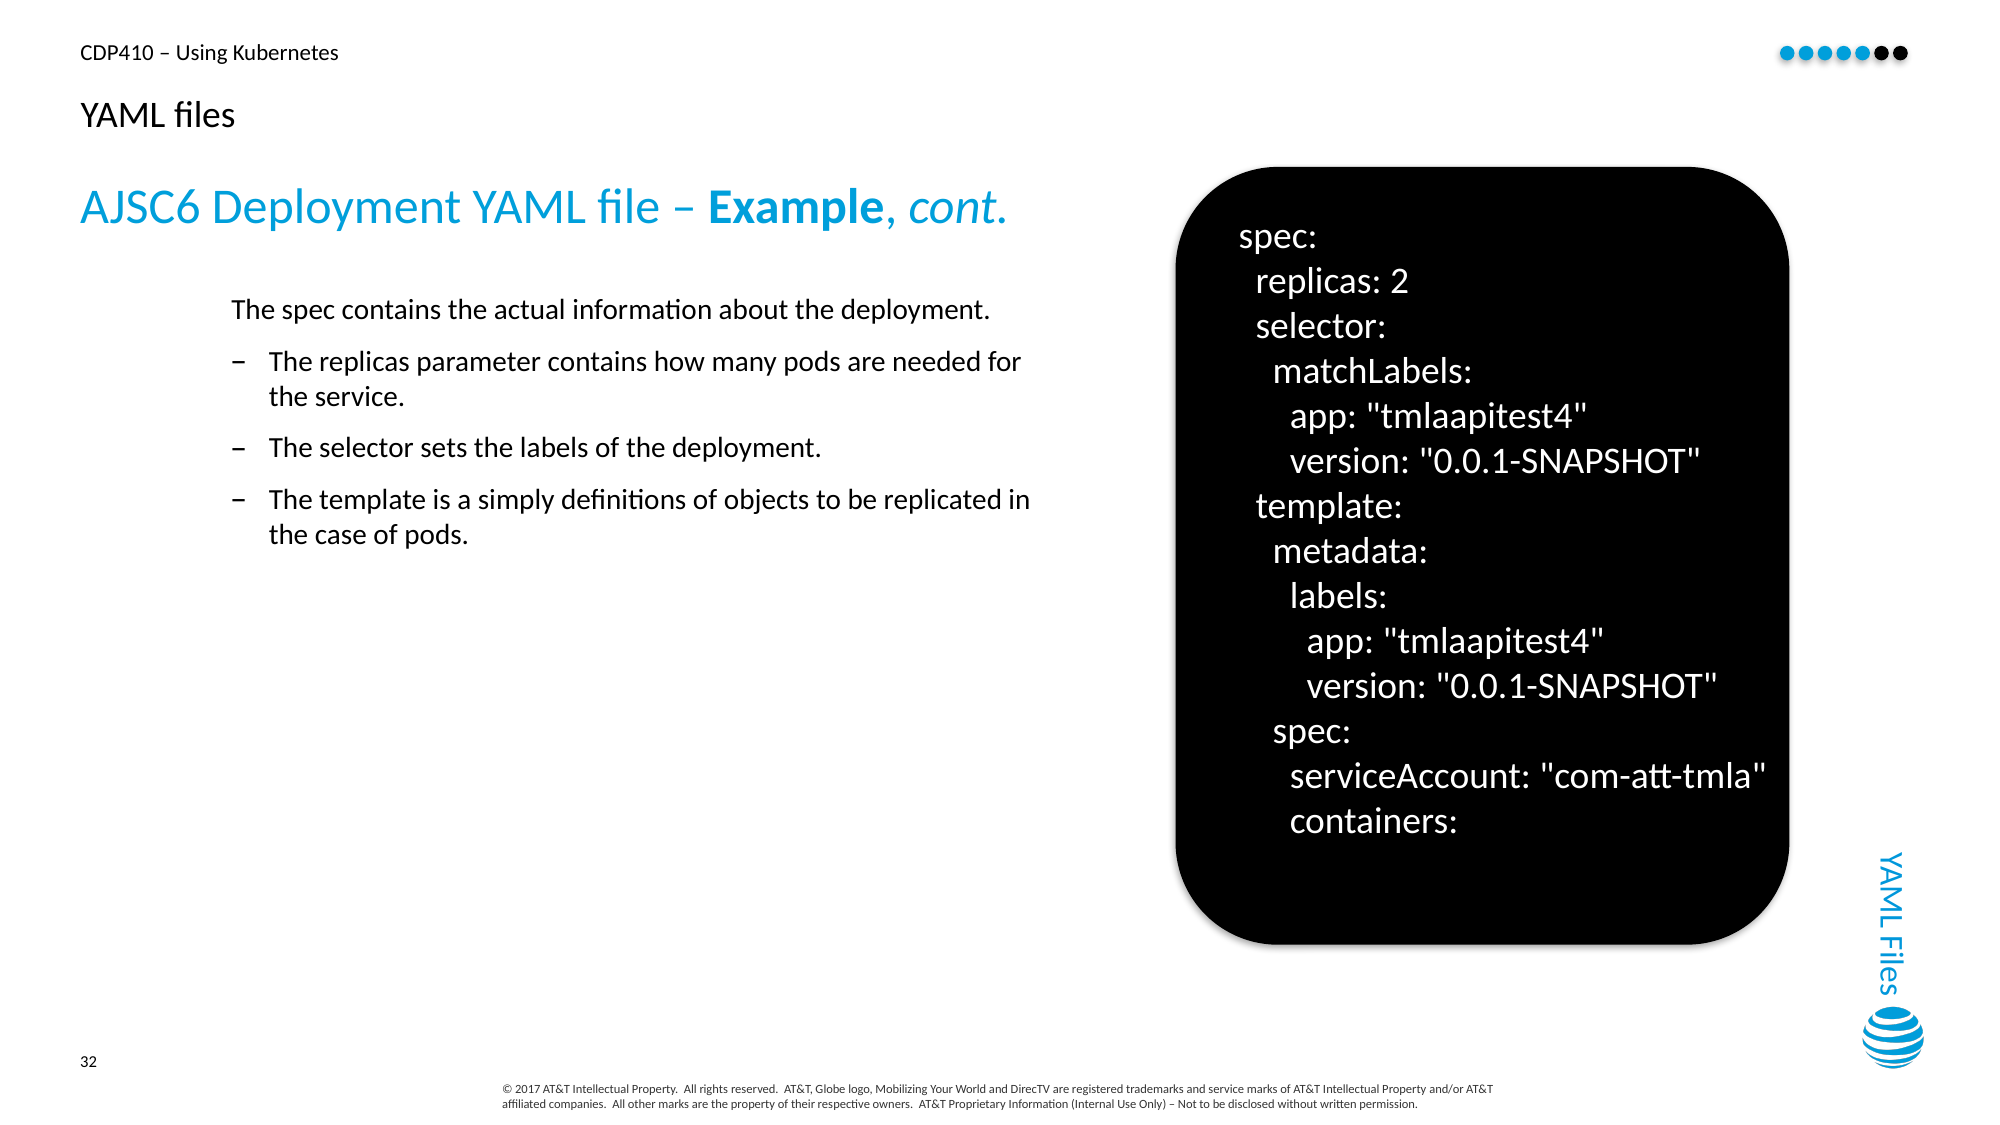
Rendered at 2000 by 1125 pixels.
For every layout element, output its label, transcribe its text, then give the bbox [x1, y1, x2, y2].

list AJSC6 Deployment YAML file – Example, cont. The spec contains the actual information about the deployment. The replicas parameter contains how many pods are needed for the service. The selector sets the labels of the deployment. The template is a simply definitions of objects to be replicated in the case of pods. [80, 180, 1068, 951]
text_box [1892, 45, 1909, 62]
text_box [1798, 45, 1815, 62]
text_box YAML Files [1866, 501, 1922, 1012]
text_box [1779, 45, 1796, 62]
text_box [1873, 45, 1889, 62]
text_box [1835, 45, 1852, 62]
text_box [1855, 45, 1871, 62]
text_box spec: replicas: 2 selector: matchLabels: app: "tmlaapitest4" version: "0.0.1-SNAPSHOT" template: metadata: labels: app: "tmlaapitest4" version: "0.0.1-SNAPSHOT" spec: serviceAccount: "com-att-tmla" containers: [1223, 203, 1786, 849]
text_box [1817, 45, 1833, 62]
slide_number 32 [80, 1049, 129, 1087]
title YAML files [80, 85, 1920, 142]
text_box [1174, 166, 1791, 946]
